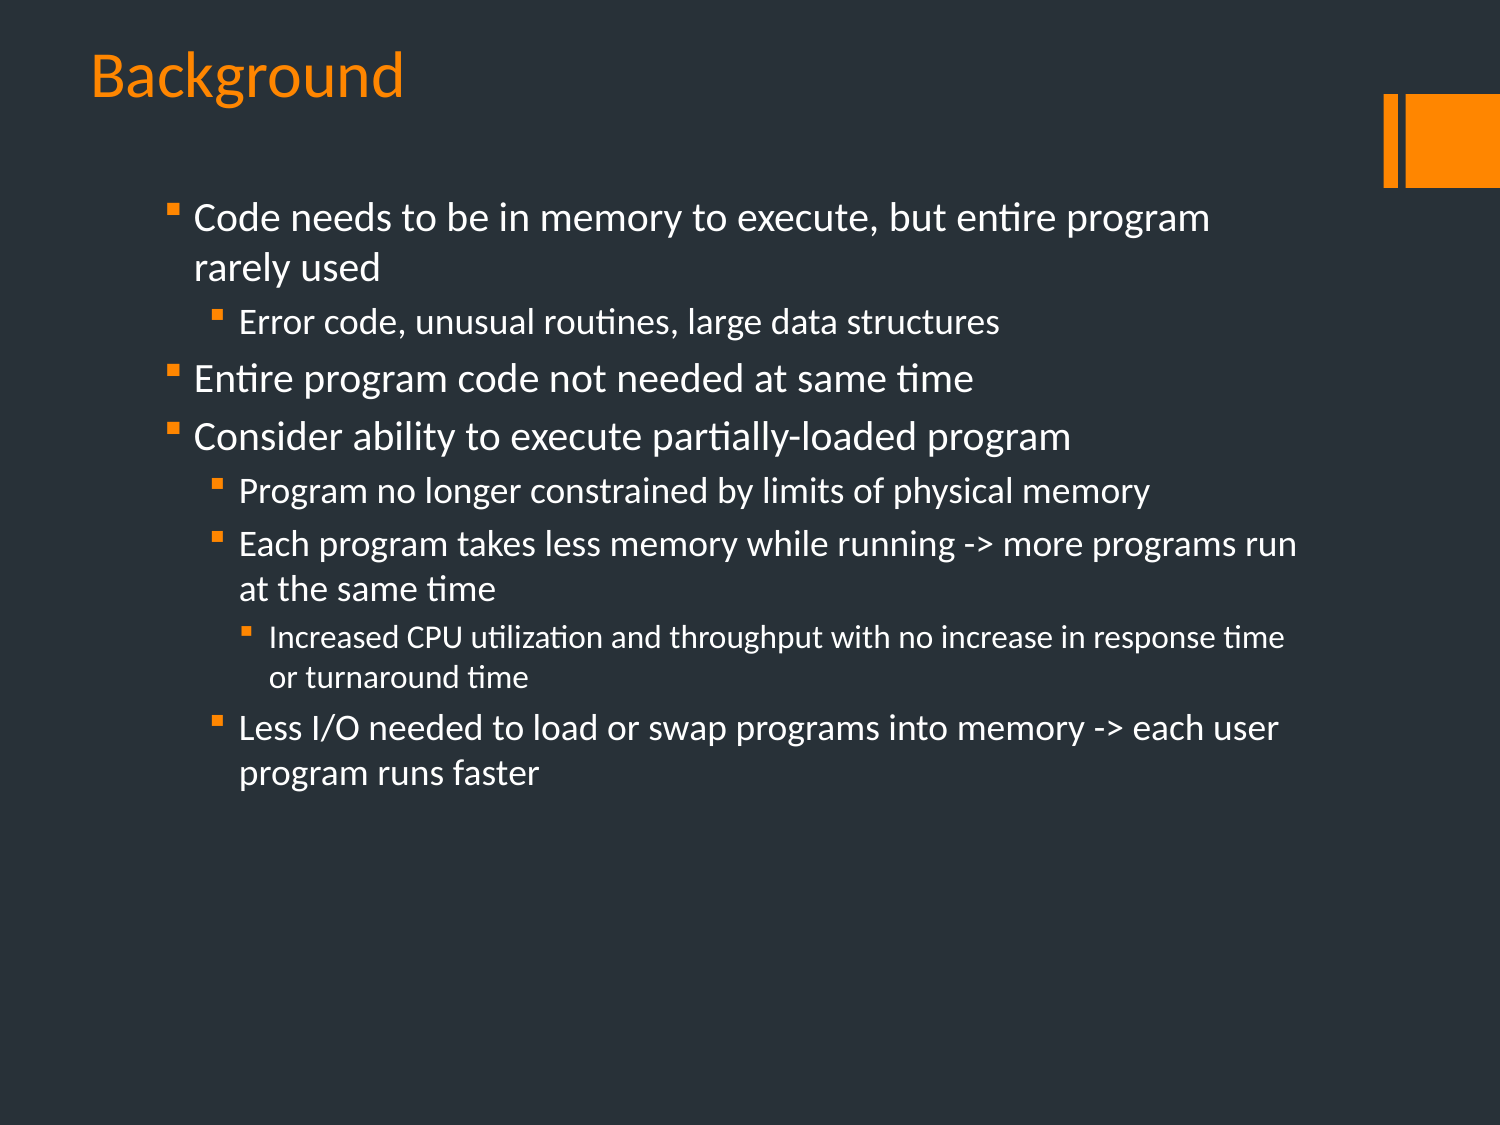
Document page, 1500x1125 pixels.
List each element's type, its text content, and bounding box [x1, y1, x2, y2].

list Code needs to be in memory to execute, but entire program rarely used Error code, unusual routines, large data structures Entire program code not needed at same time Consider ability to execute partially-loaded program Program no longer constrained by limits of physical memory Each program takes less memory while running -> more programs run at the same time Increased CPU utilization and throughput with no increase in response time or turnaround time Less I/O needed to load or swap programs into memory -> each user program runs faster [141, 182, 1325, 926]
title Background [75, 23, 1425, 118]
